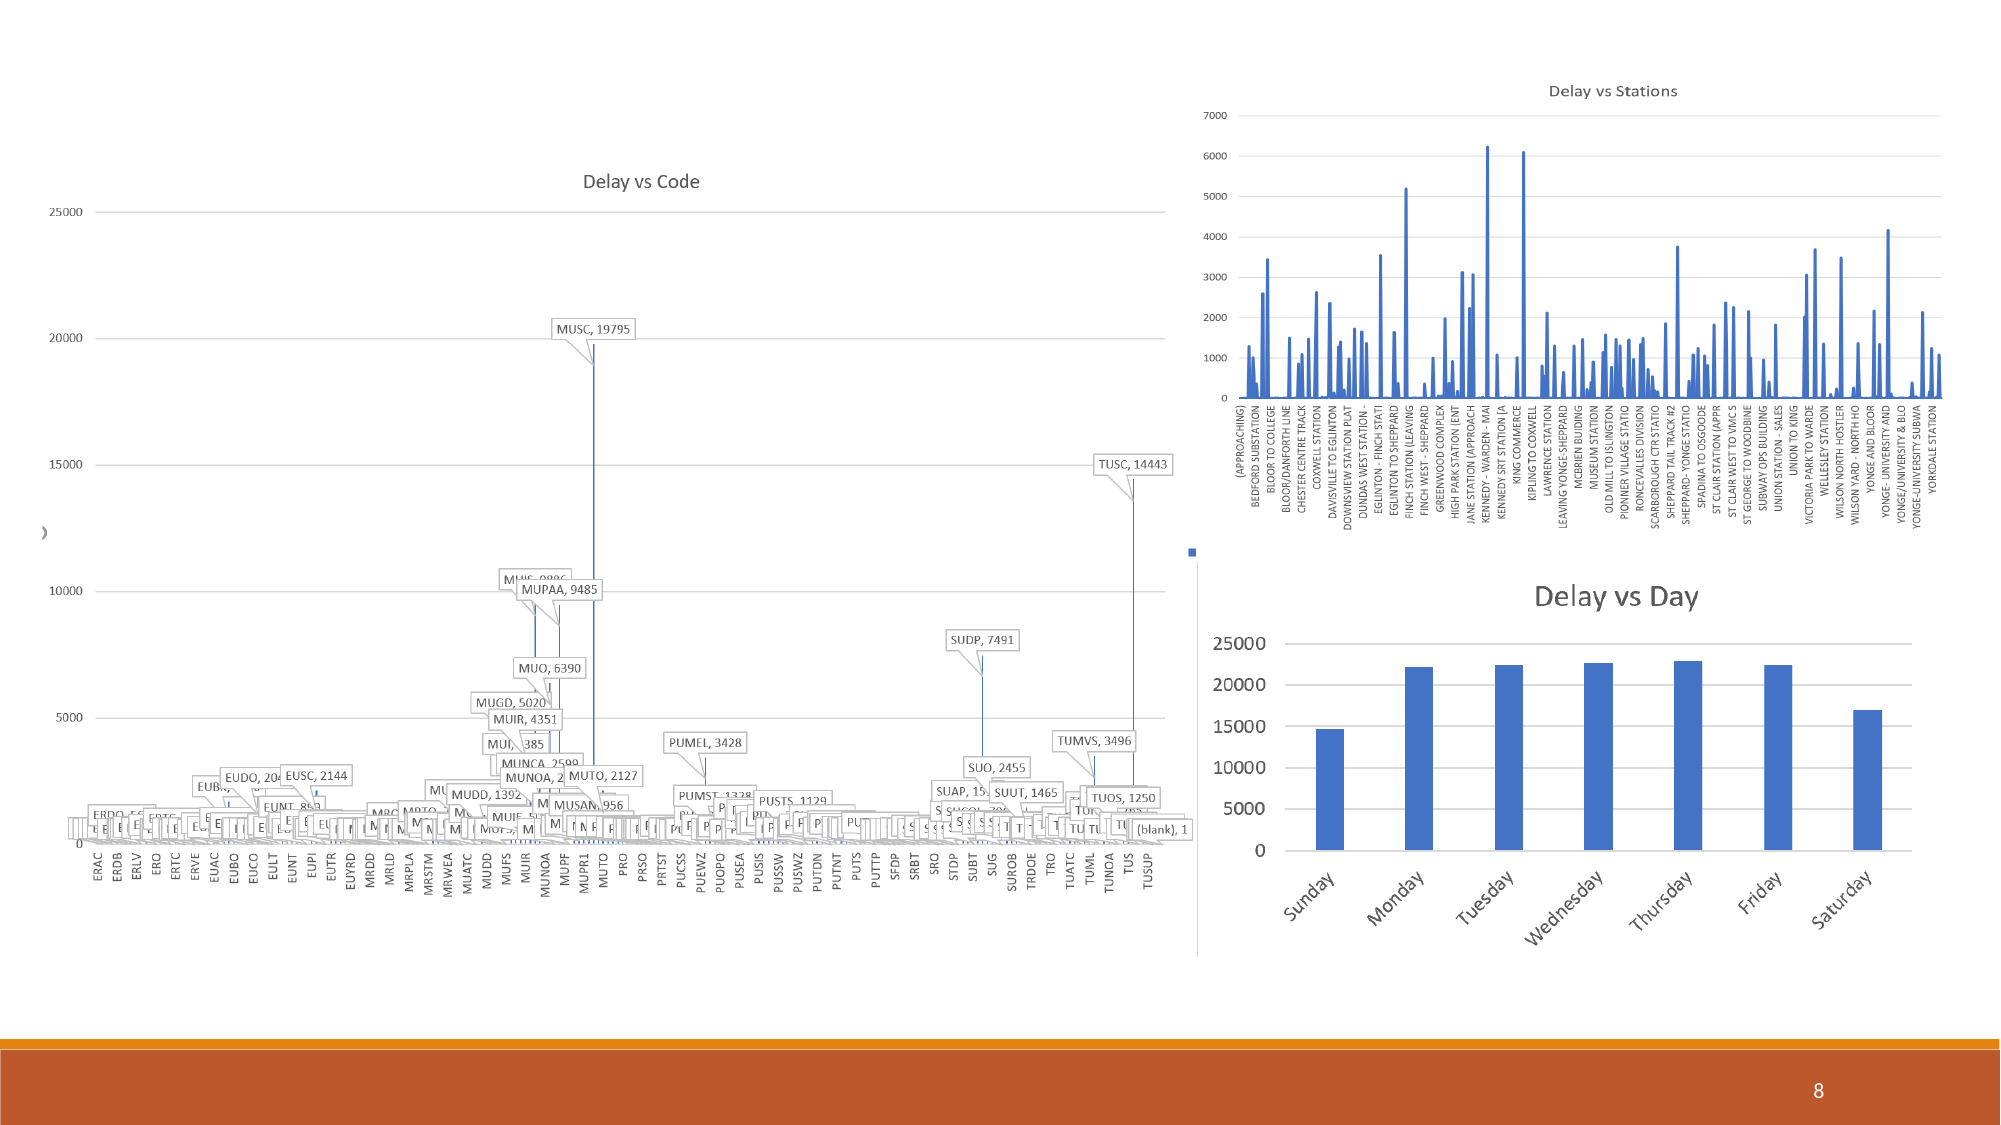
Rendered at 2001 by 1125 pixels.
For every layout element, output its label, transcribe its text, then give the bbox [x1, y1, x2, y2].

slide_number 8 [1624, 1059, 1840, 1120]
picture [41, 77, 1950, 958]
